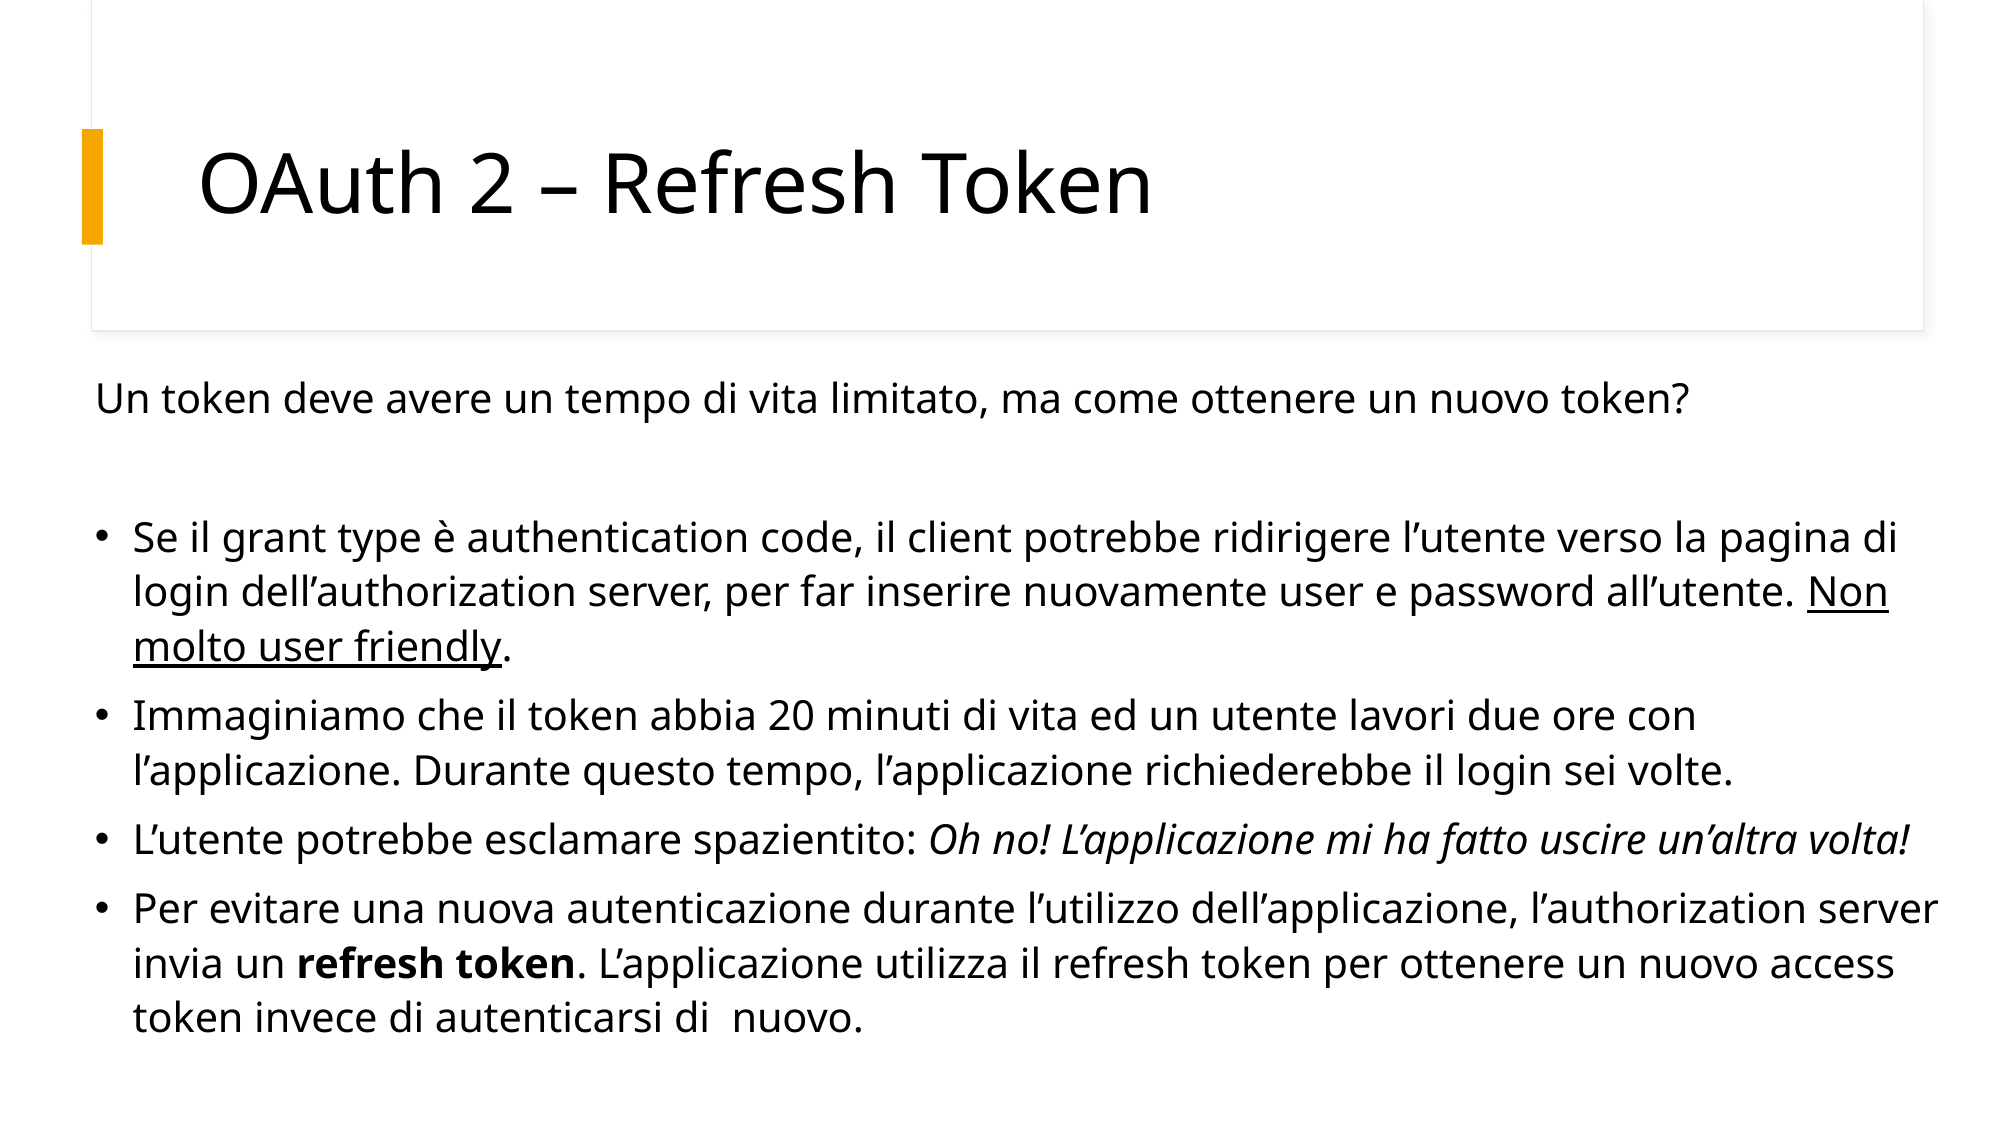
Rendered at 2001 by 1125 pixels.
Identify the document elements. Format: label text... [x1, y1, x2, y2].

title OAuth 2 – Refresh Token [183, 90, 1851, 284]
list Un token deve avere un tempo di vita limitato, ma come ottenere un nuovo token? Se il grant type è authentication code, il client potrebbe ridirigere l’utente verso la pagina di login dell’authorization server, per far inserire nuovamente user e password all’utente. Non molto user friendly. Immaginiamo che il token abbia 20 minuti di vita ed un utente lavori due ore con l’applicazione. Durante questo tempo, l’applicazione richiederebbe il login sei volte. L’utente potrebbe esclamare spazientito: Oh no! L’applicazione mi ha fatto uscire un’altra volta! Per evitare una nuova autenticazione durante l’utilizzo dell’applicazione, l’authorization server invia un refresh token. L’applicazione utilizza il refresh token per ottenere un nuovo access token invece di autenticarsi di nuovo. [79, 359, 1971, 1063]
